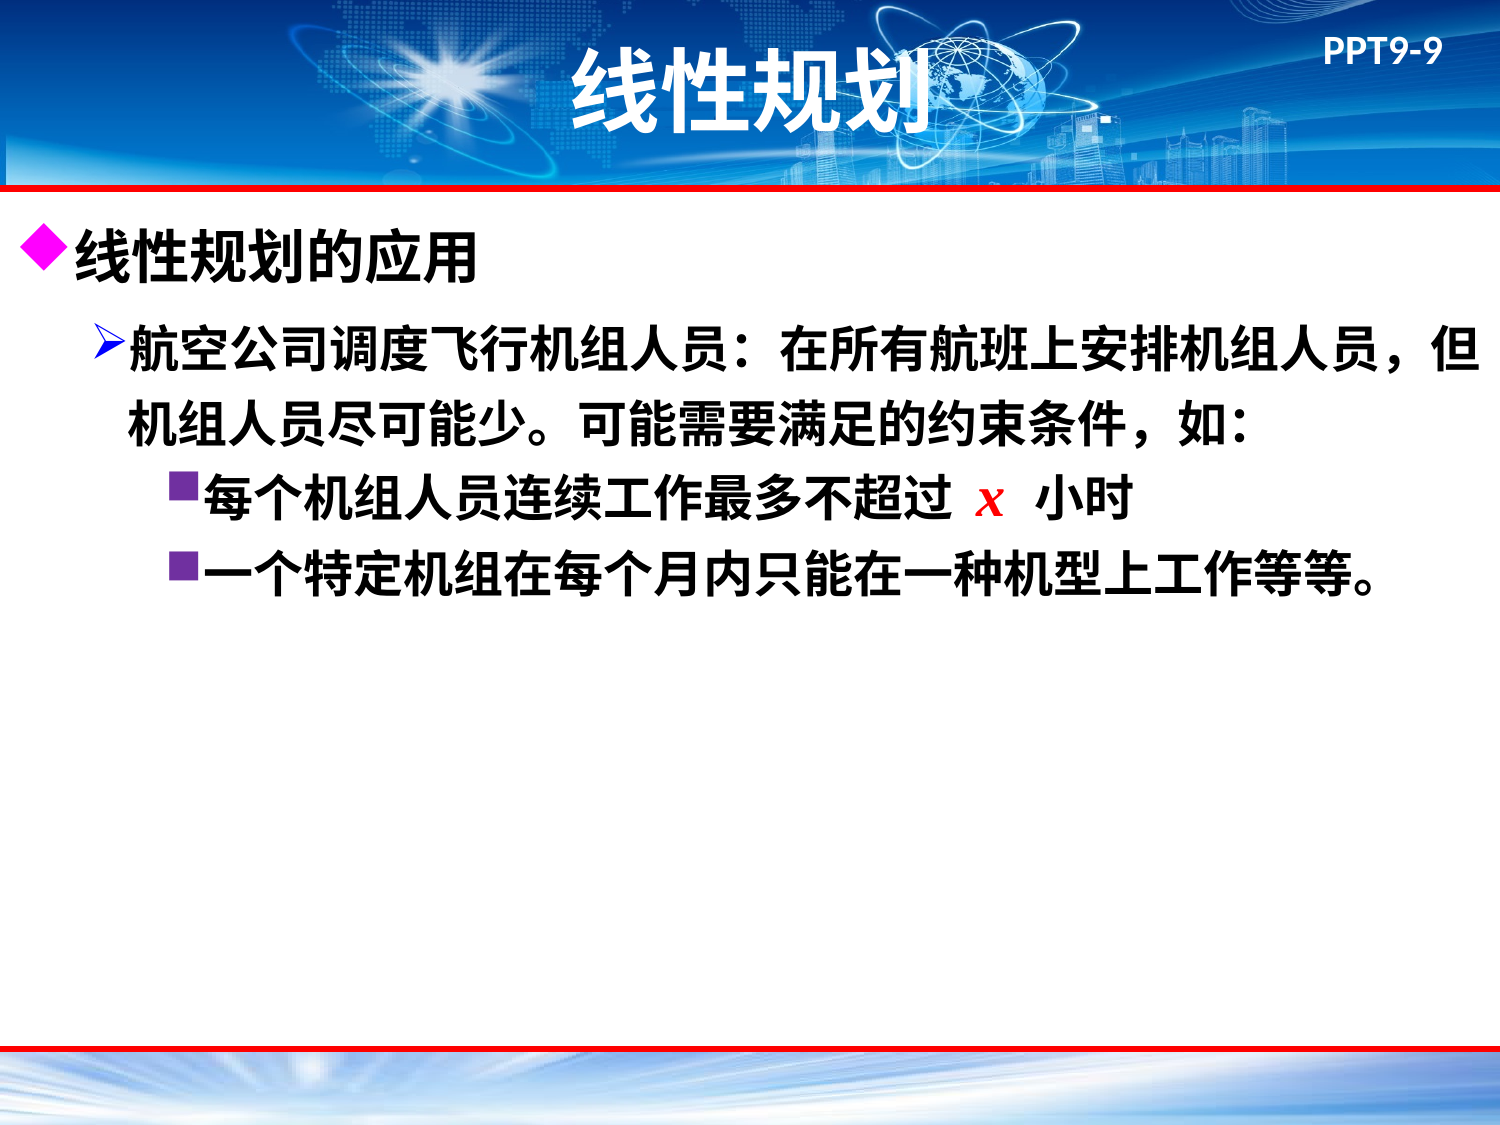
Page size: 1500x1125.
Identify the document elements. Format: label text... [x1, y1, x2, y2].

picture [0, 1052, 1500, 1125]
picture [0, 0, 1500, 185]
list 线性规划的应用 航空公司调度飞行机组人员：在所有航班上安排机组人员，但机组人员尽可能少。可能需要满足的约束条件，如： 每个机组人员连续工作最多不超过 x 小时 一个特定机组在每个月内只能在一种机型上工作等等。 [0, 207, 1498, 1032]
title 线性规划 [3, 2, 1500, 189]
